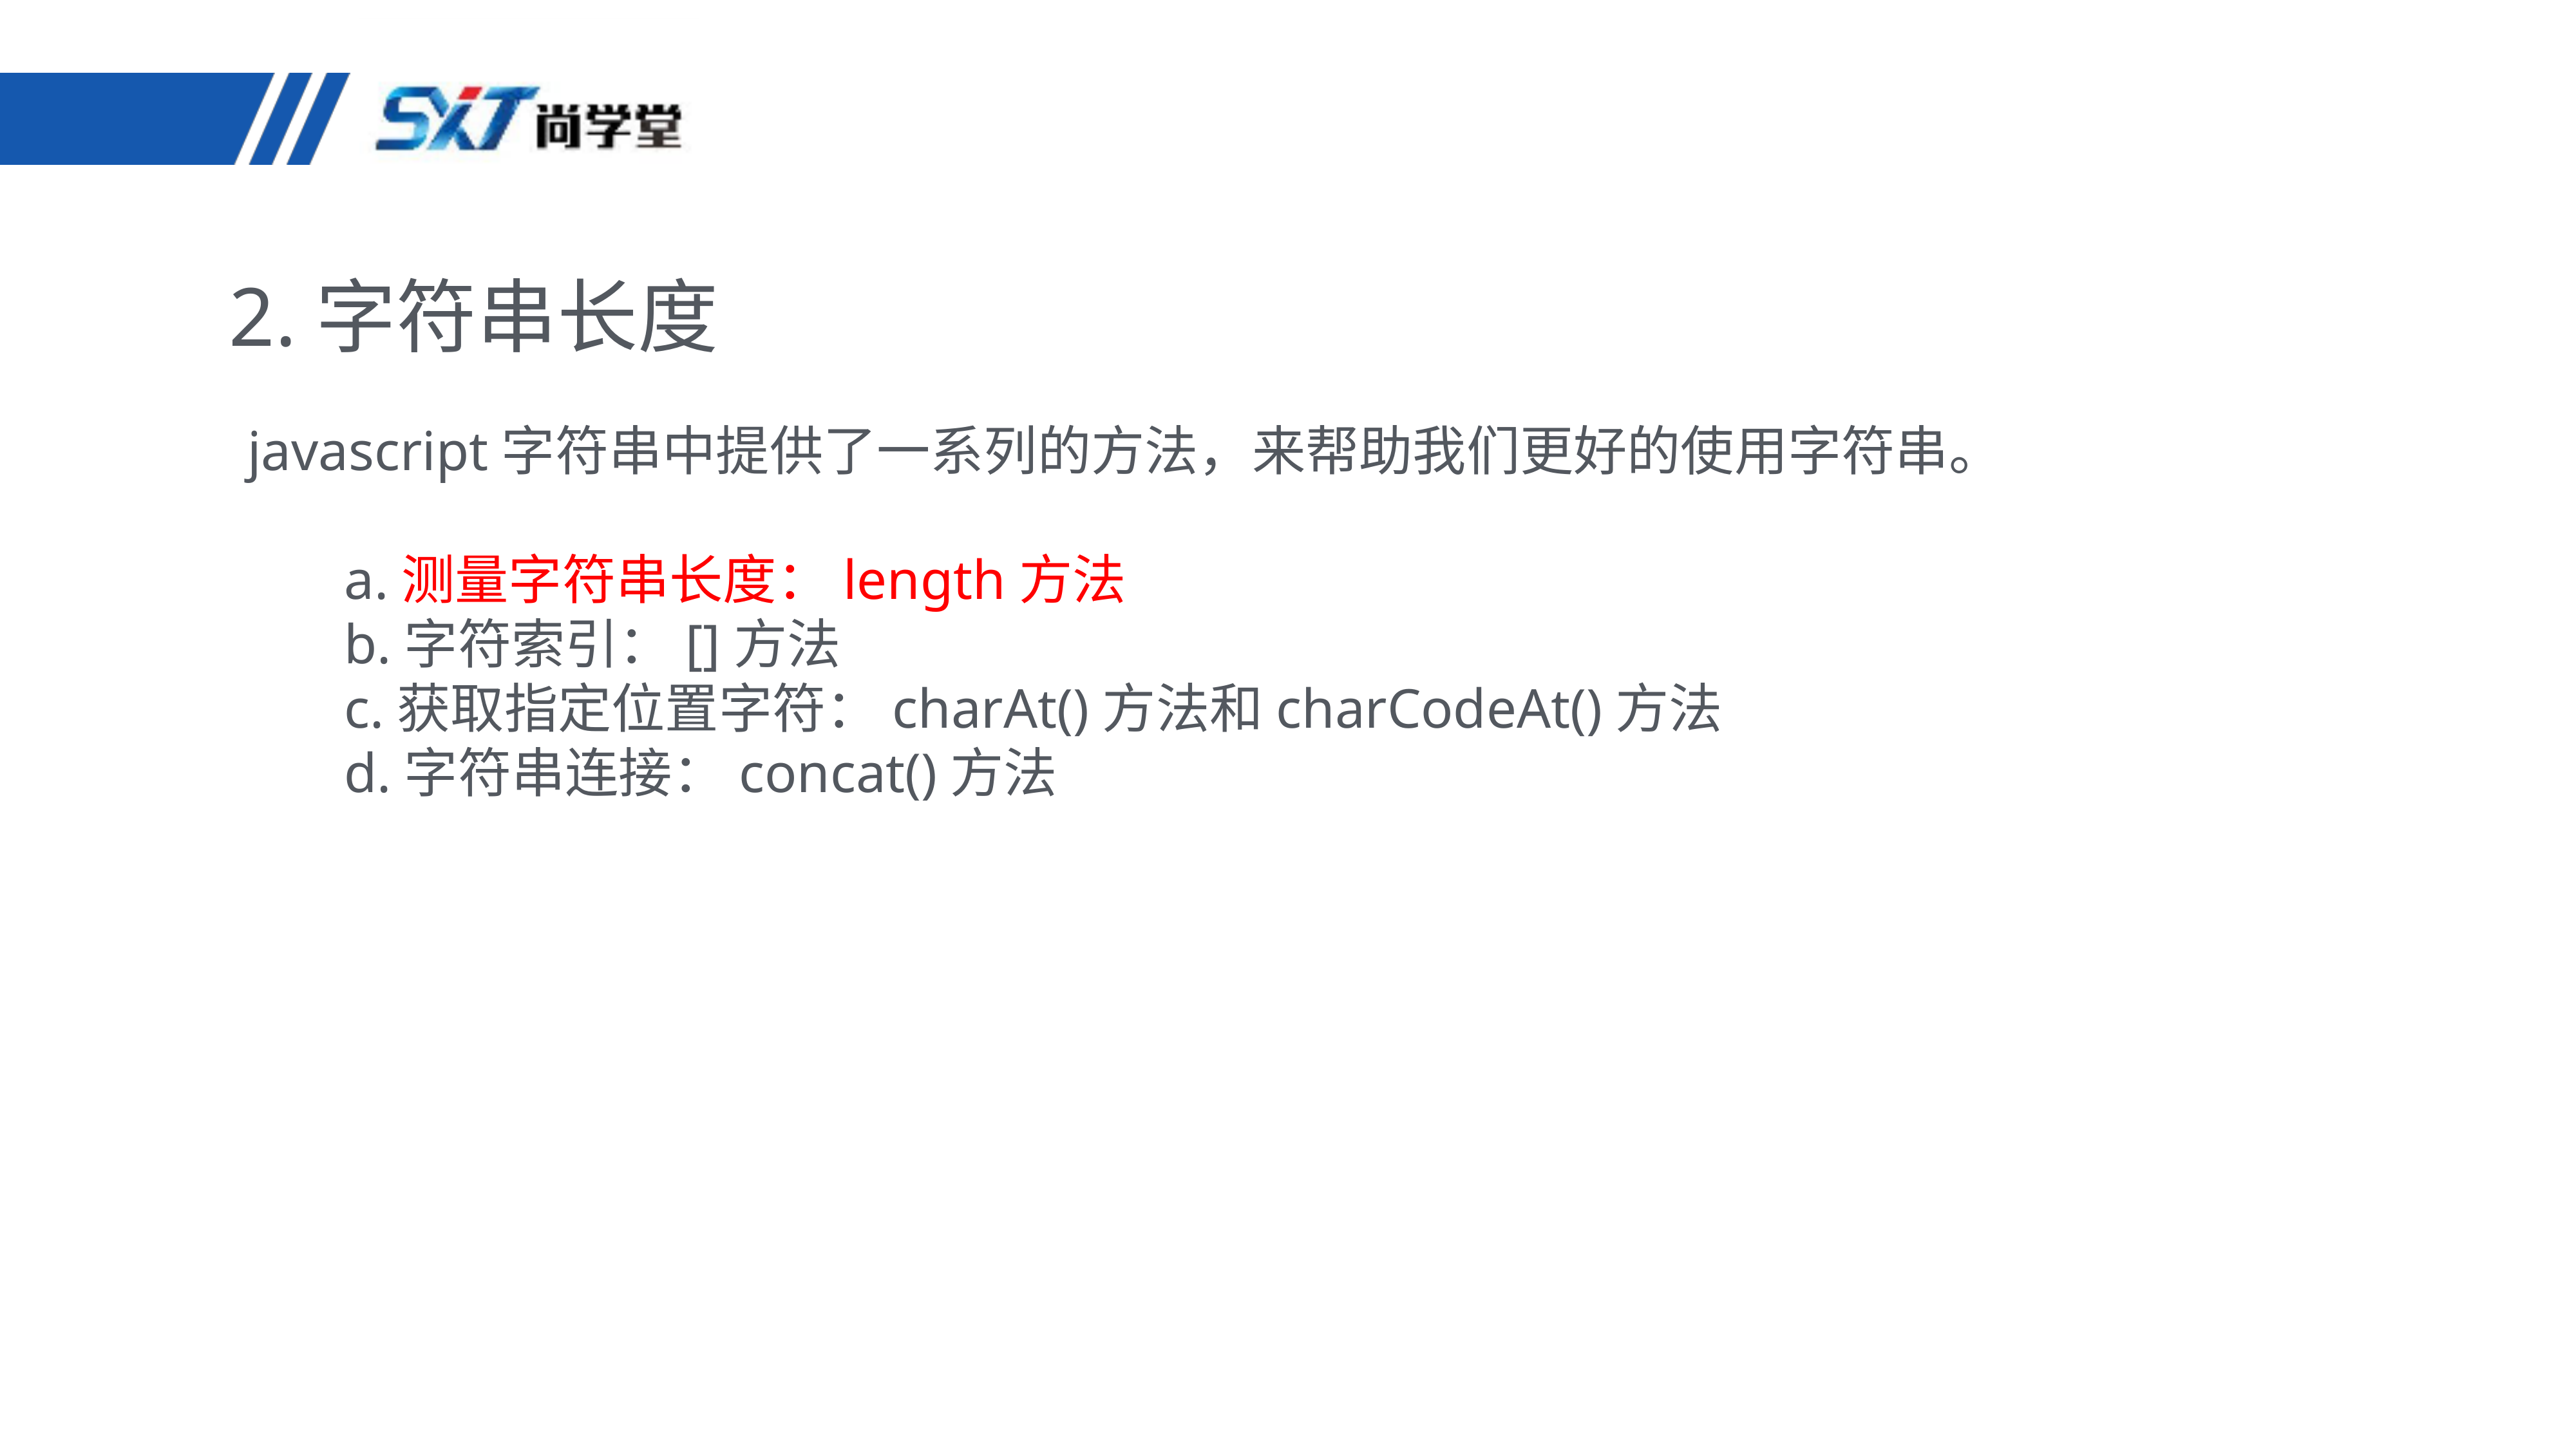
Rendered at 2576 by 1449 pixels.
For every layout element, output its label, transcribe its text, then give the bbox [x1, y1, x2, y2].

picture [0, 73, 350, 165]
text_box javascript字符串中提供了一系列的方法，来帮助我们更好的使用字符串。 a.测量字符串长度：length方法 b.字符索引：[]方法 c.获取指定位置字符：charAt()方法和charCodeAt()方法 d.字符串连接：concat()方法 [238, 412, 2498, 937]
text_box 2.字符串长度 [223, 241, 2353, 368]
picture [359, 17, 699, 242]
